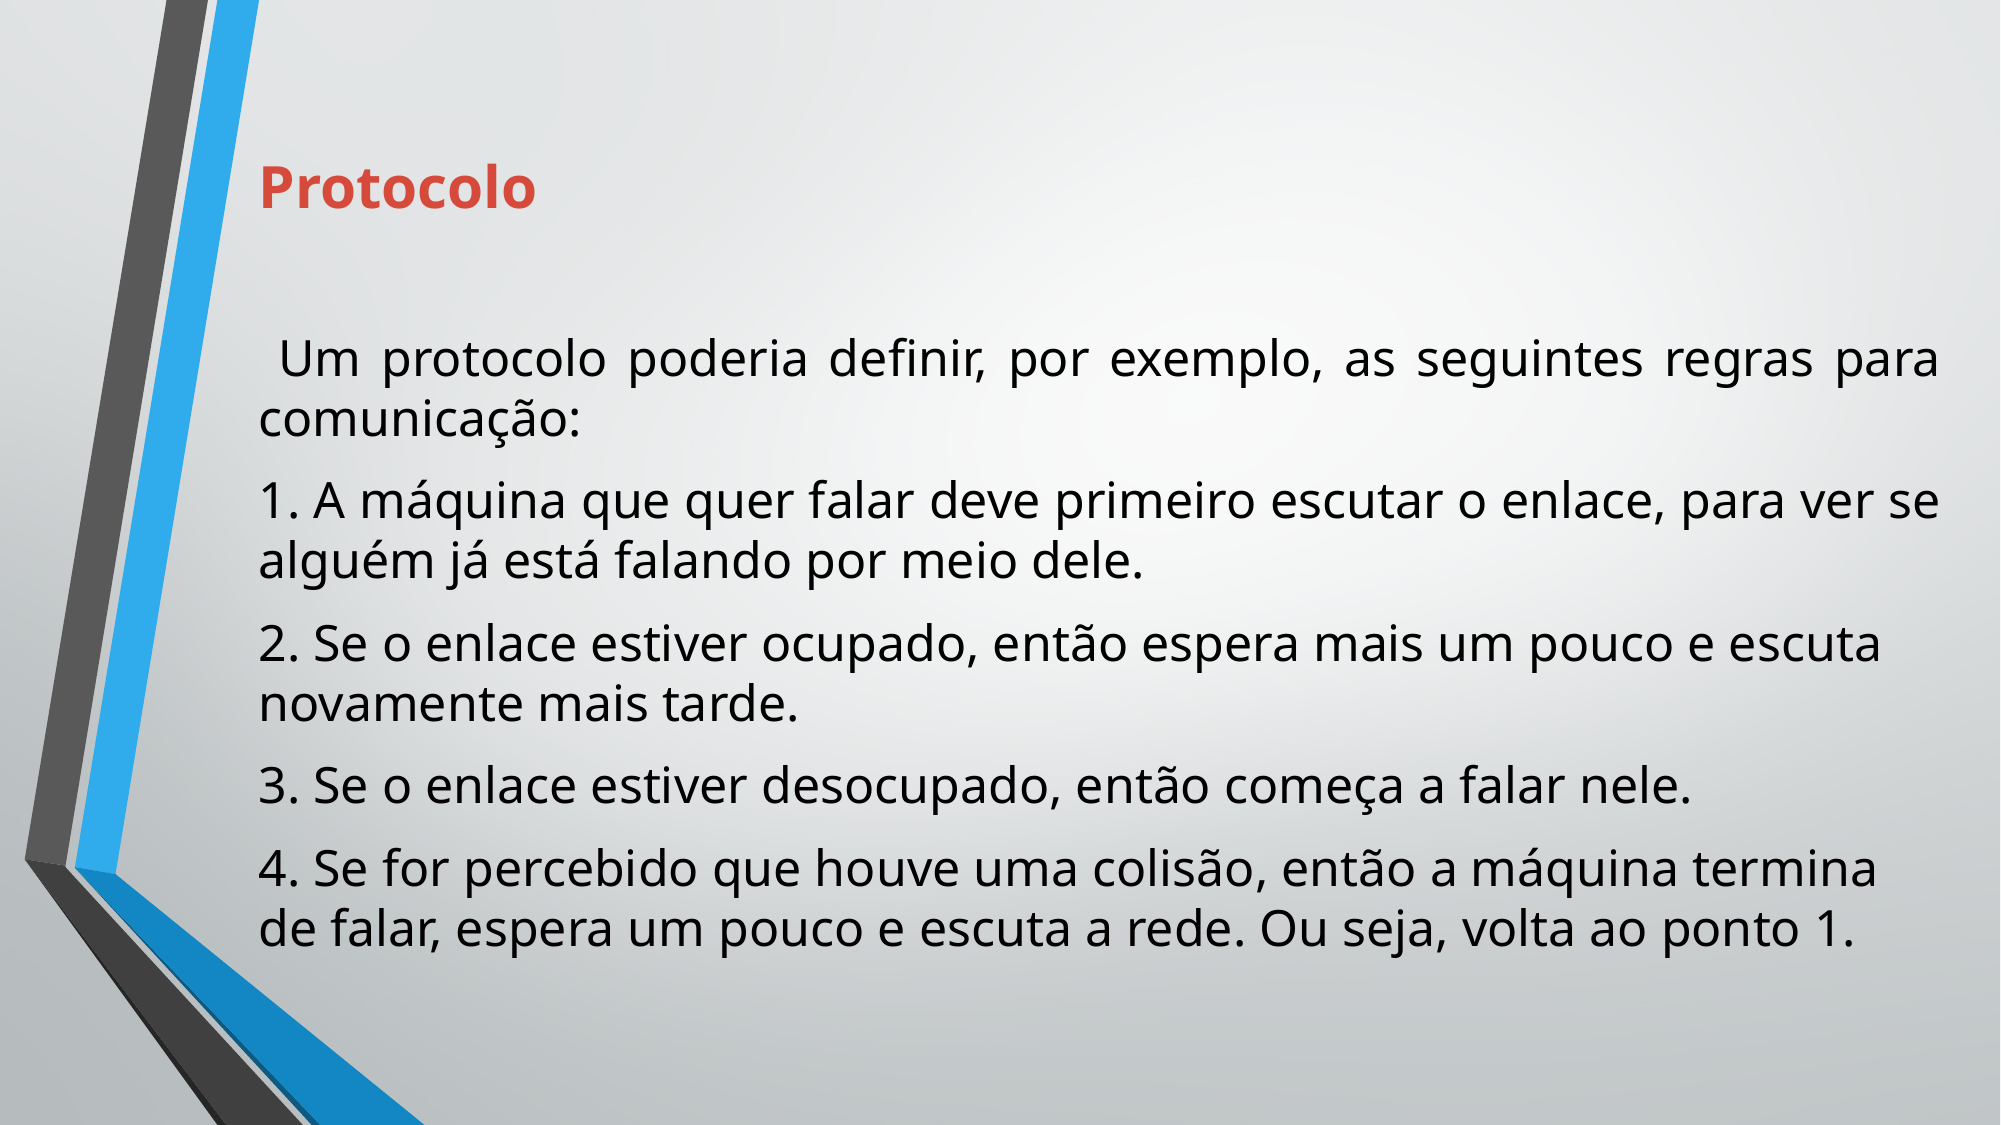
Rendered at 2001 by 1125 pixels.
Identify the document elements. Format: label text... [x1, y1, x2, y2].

title Protocolo [243, 112, 1887, 259]
list Um protocolo poderia deﬁnir, por exemplo, as seguintes regras para comunicação: 1. A máquina que quer falar deve primeiro escutar o enlace, para ver se alguém já está falando por meio dele. 2. Se o enlace estiver ocupado, então espera mais um pouco e escuta novamente mais tarde. 3. Se o enlace estiver desocupado, então começa a falar nele. 4. Se for percebido que houve uma colisão, então a máquina termina de falar, espera um pouco e escuta a rede. Ou seja, volta ao ponto 1. [243, 281, 1957, 1084]
